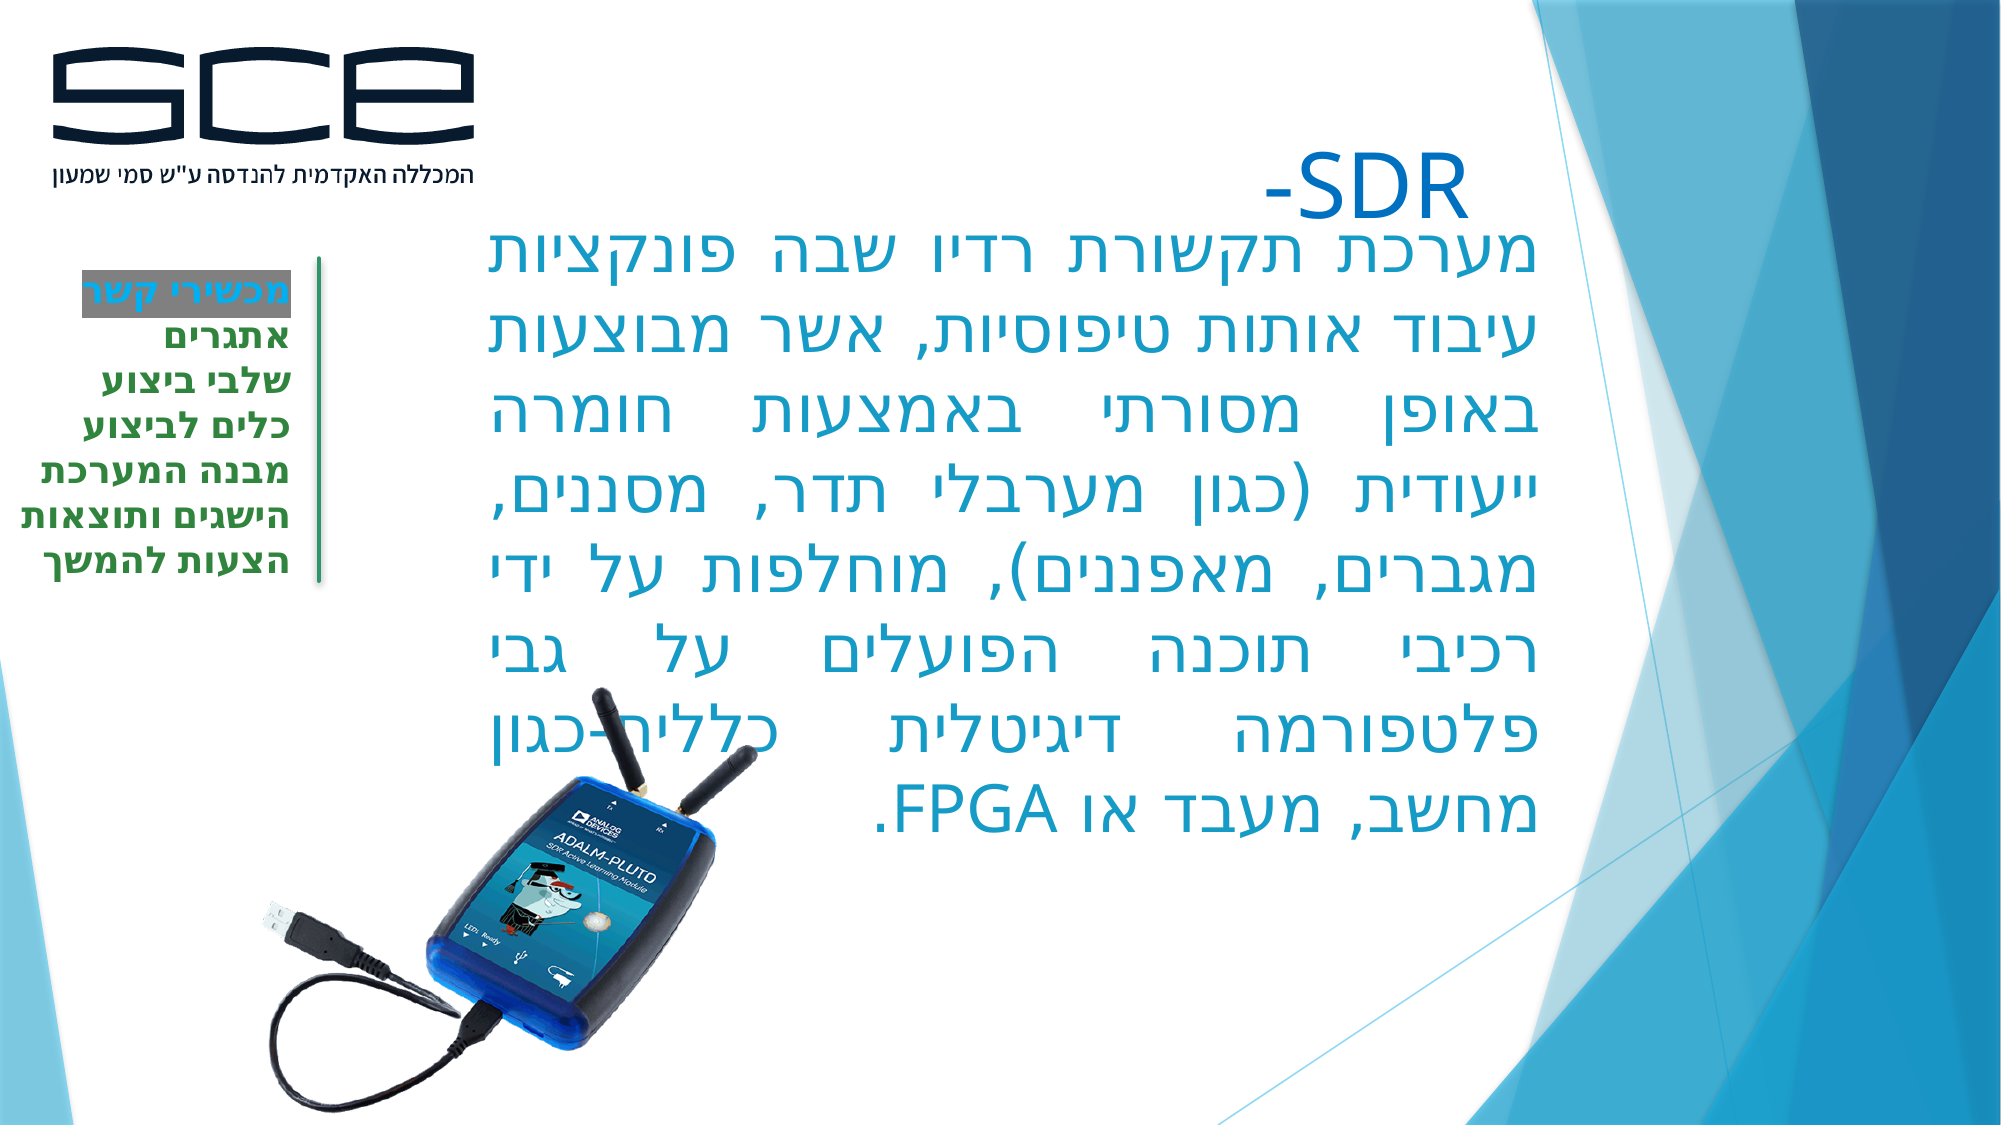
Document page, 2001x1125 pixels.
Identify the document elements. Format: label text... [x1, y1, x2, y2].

picture [203, 673, 774, 1115]
picture [52, 47, 474, 188]
text_box מכשירי קשר אתגרים שלבי ביצוע כלים לביצוע מבנה המערכת הישגים ותוצאות הצעות להמשך [0, 258, 307, 589]
list מערכת תקשורת רדיו שבה פונקציות עיבוד אותות טיפוסיות, אשר מבוצעות באופן מסורתי באמצעות חומרה ייעודית (כגון מערבלי תדר, מסננים, מגברים, מאפננים), מוחלפות על ידי רכיבי תוכנה הפועלים על גבי פלטפורמה דיגיטלית כללית-כגון מחשב, מעבד או FPGA. [473, 198, 1558, 873]
title SDR- [94, 118, 1486, 259]
